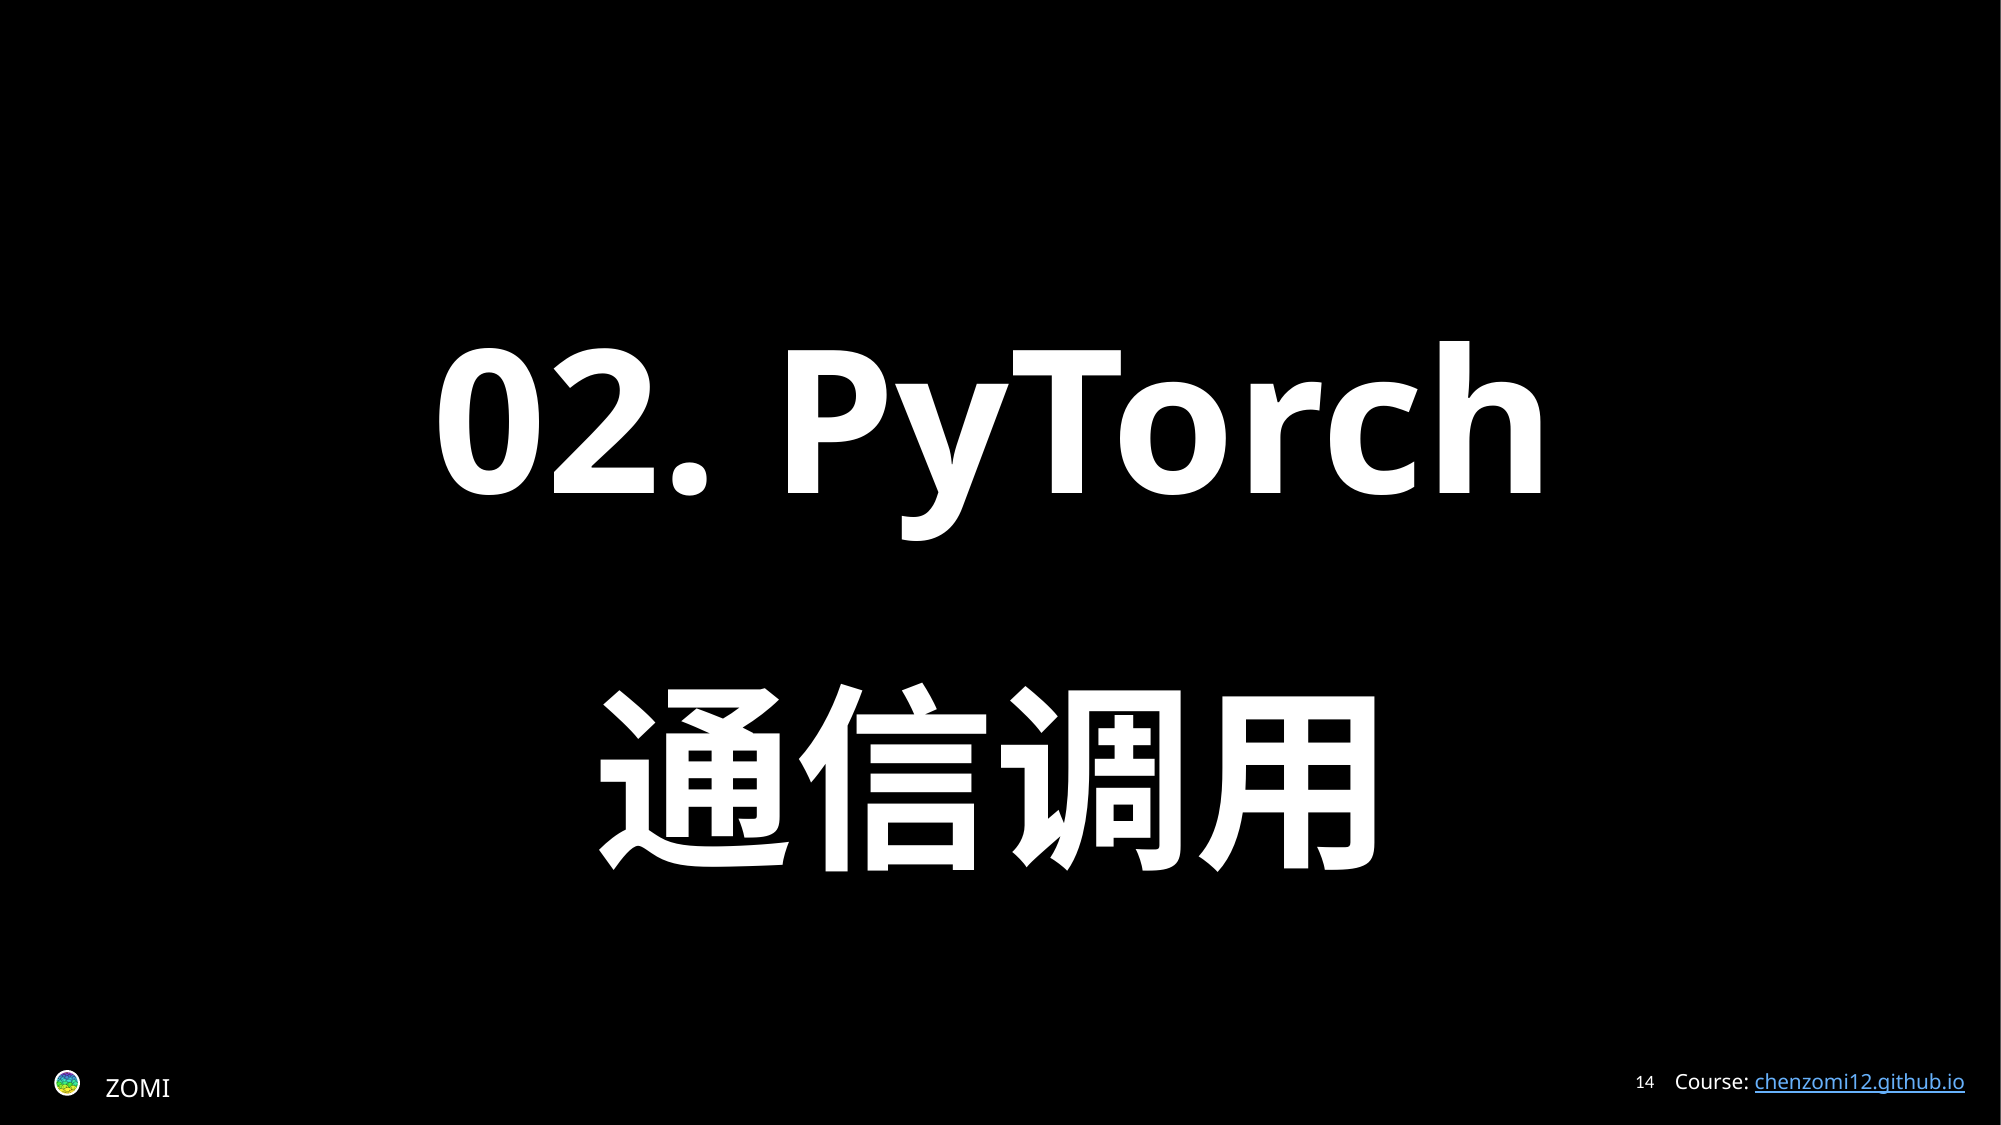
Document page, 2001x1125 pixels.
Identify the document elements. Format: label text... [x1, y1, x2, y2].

list 02. PyTorch 通信调用 [79, 80, 1910, 986]
picture [57, 1073, 77, 1093]
